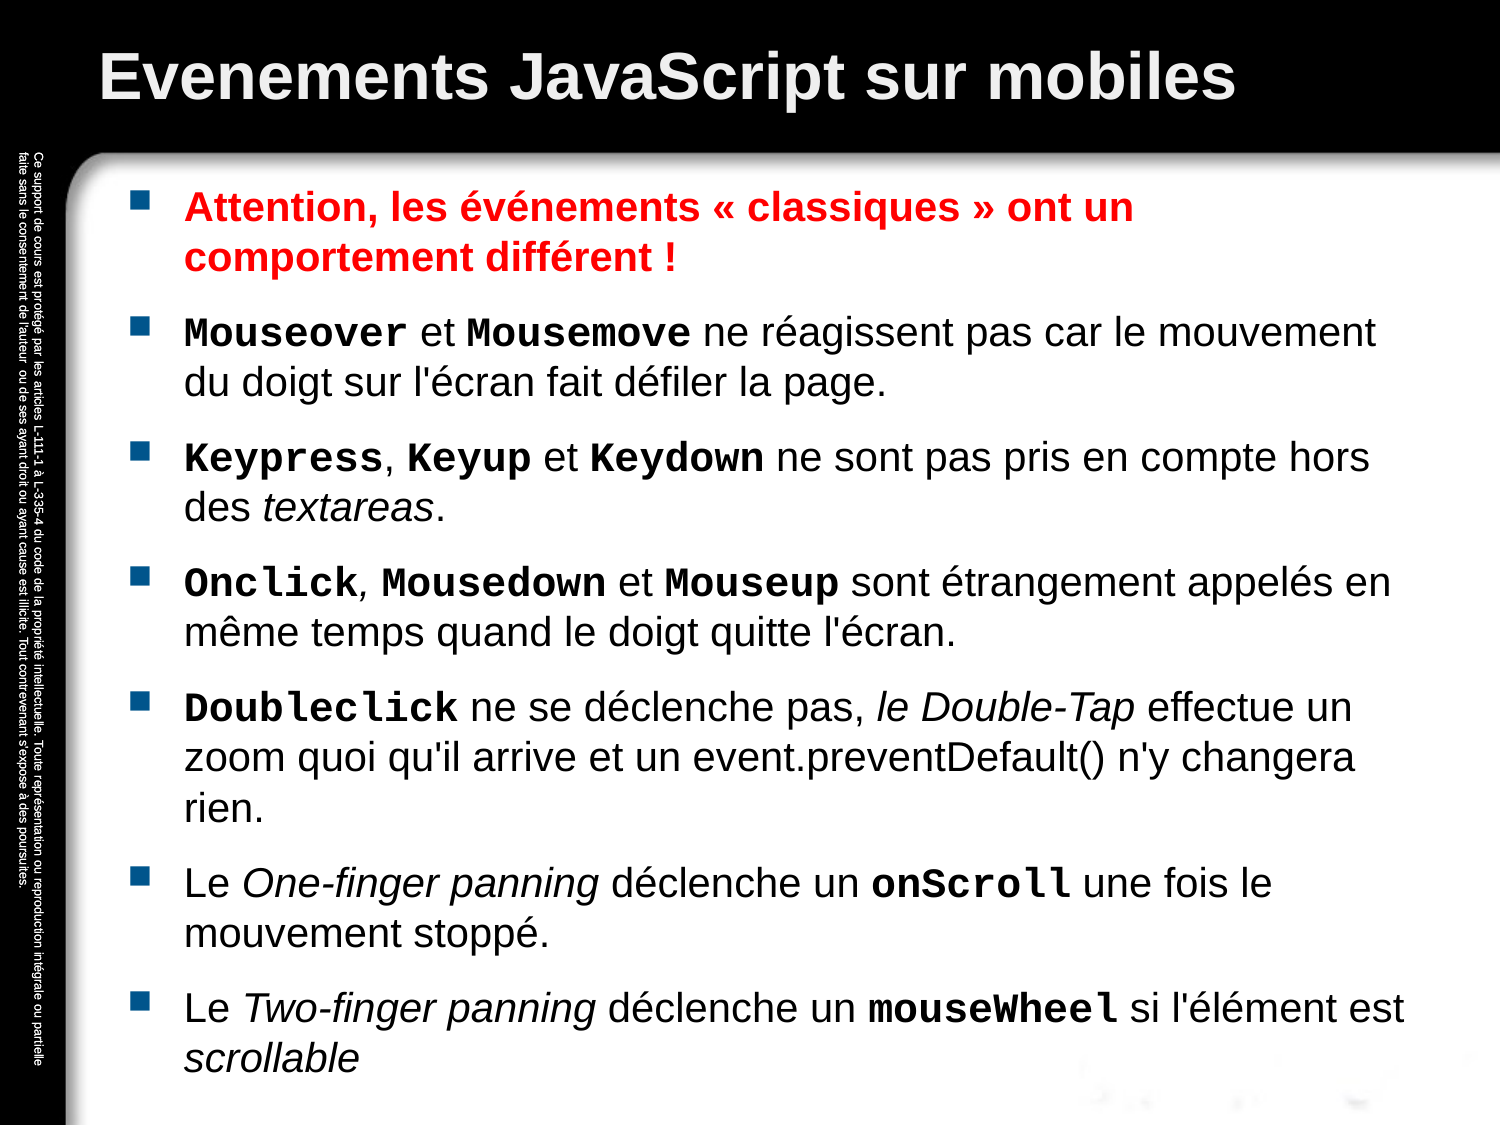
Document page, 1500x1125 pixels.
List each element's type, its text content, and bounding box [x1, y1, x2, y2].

title Evenements JavaScript sur mobiles [83, 28, 1472, 117]
list Attention, les événements « classiques » ont un comportement différent ! Mouseover et Mousemove ne réagissent pas car le mouvement du doigt sur l'écran fait défiler la page. Keypress, Keyup et Keydown ne sont pas pris en compte hors des textareas. Onclick, Mousedown et Mouseup sont étrangement appelés en même temps quand le doigt quitte l'écran. Doubleclick ne se déclenche pas, le Double-Tap effectue un zoom quoi qu'il arrive et un event.preventDefault() n'y changera rien. Le One-finger panning déclenche un onScroll une fois le mouvement stoppé. Le Two-finger panning déclenche un mouseWheel si l'élément est scrollable [112, 172, 1426, 948]
picture [0, 0, 1500, 1125]
